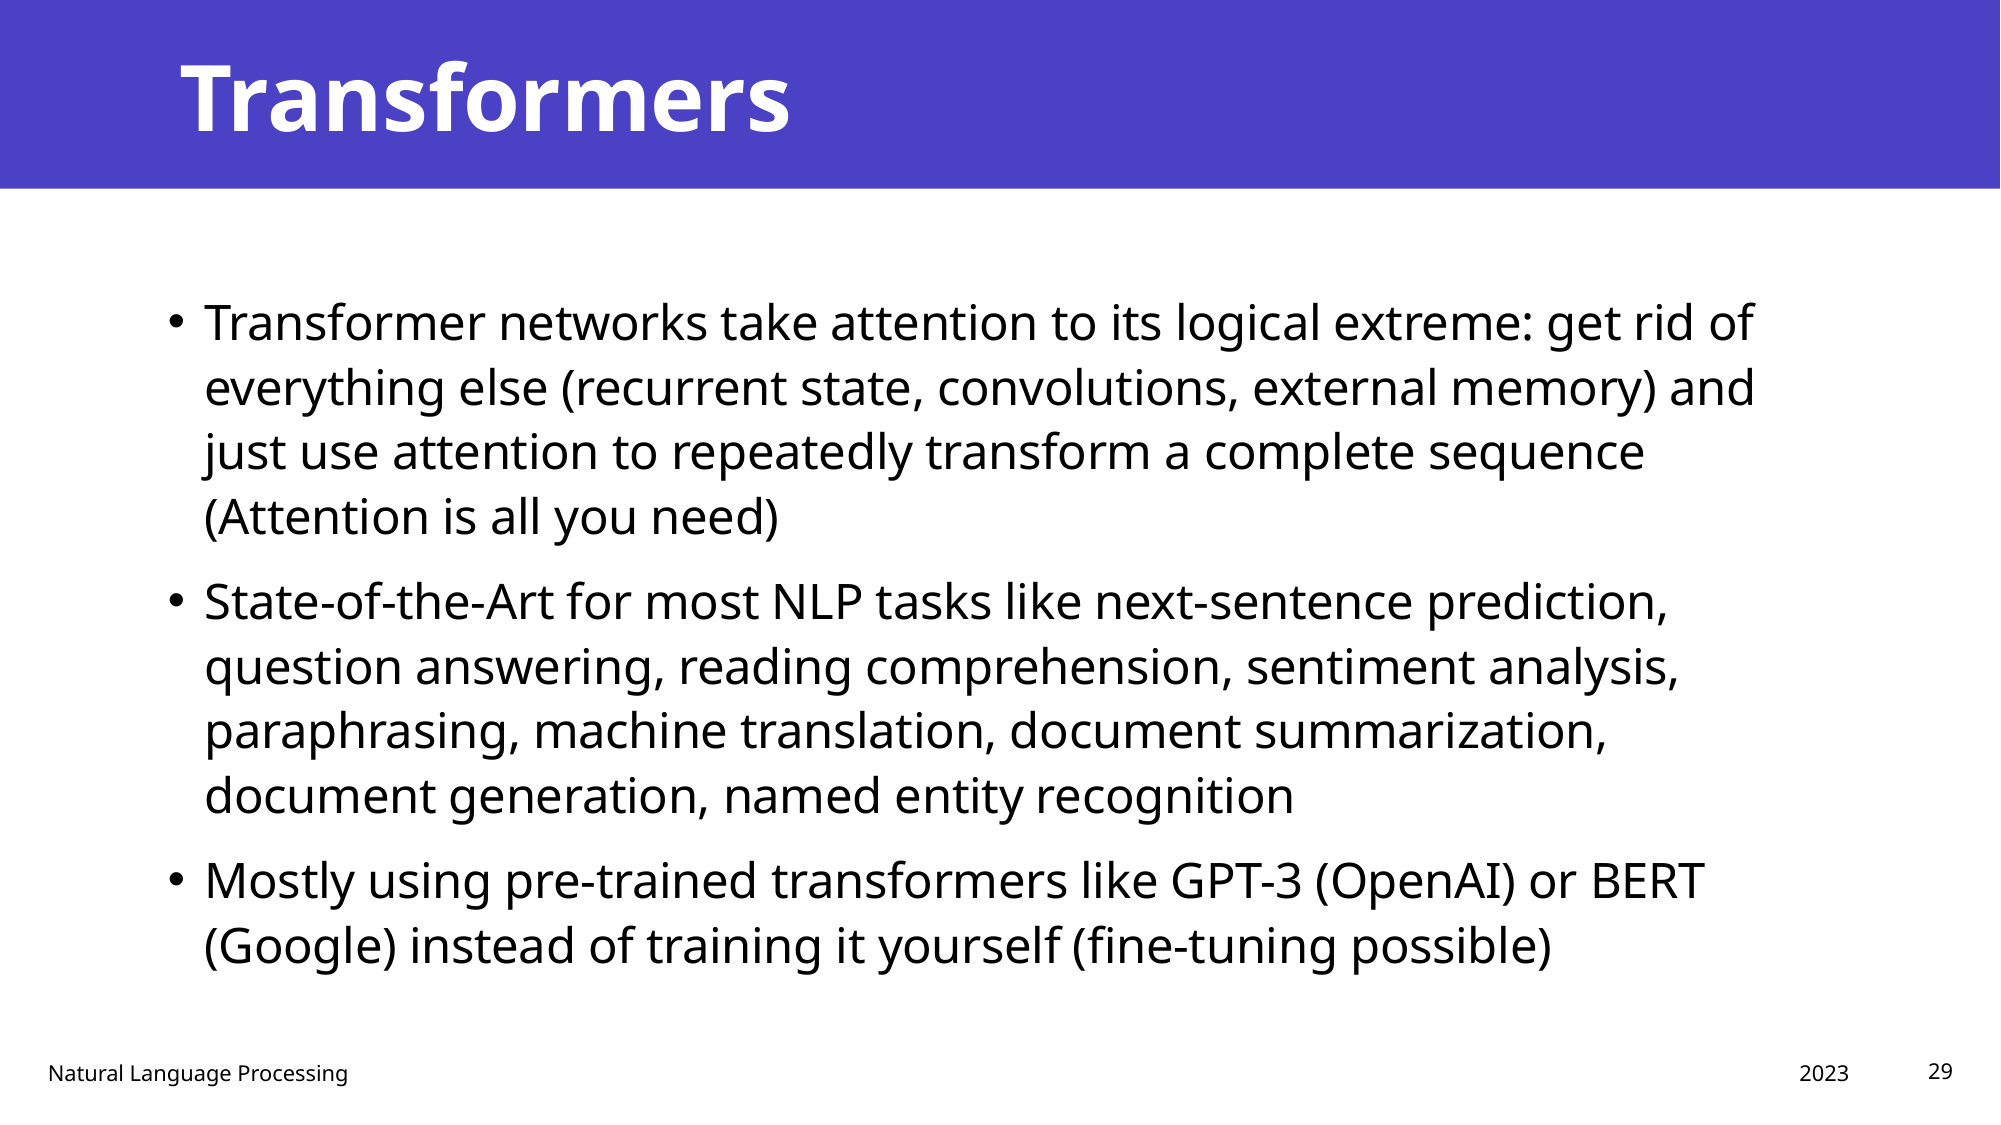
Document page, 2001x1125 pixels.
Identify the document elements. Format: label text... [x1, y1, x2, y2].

footer Natural Language Processing [33, 1042, 827, 1103]
title Transformers [164, 31, 1710, 159]
list Transformer networks take attention to its logical extreme: get rid of everything else (recurrent state, convolutions, external memory) and just use attention to repeatedly transform a complete sequence (Attention is all you need) State-of-the-Art for most NLP tasks like next-sentence prediction, question answering, reading comprehension, sentiment analysis, paraphrasing, machine translation, document summarization, document generation, named entity recognition Mostly using pre-trained transformers like GPT-3 (OpenAI) or BERT (Google) instead of training it yourself (fine-tuning possible) [152, 278, 1848, 986]
slide_number 29 [1864, 1042, 1968, 1103]
slide_number 2023 [1150, 1042, 1864, 1103]
